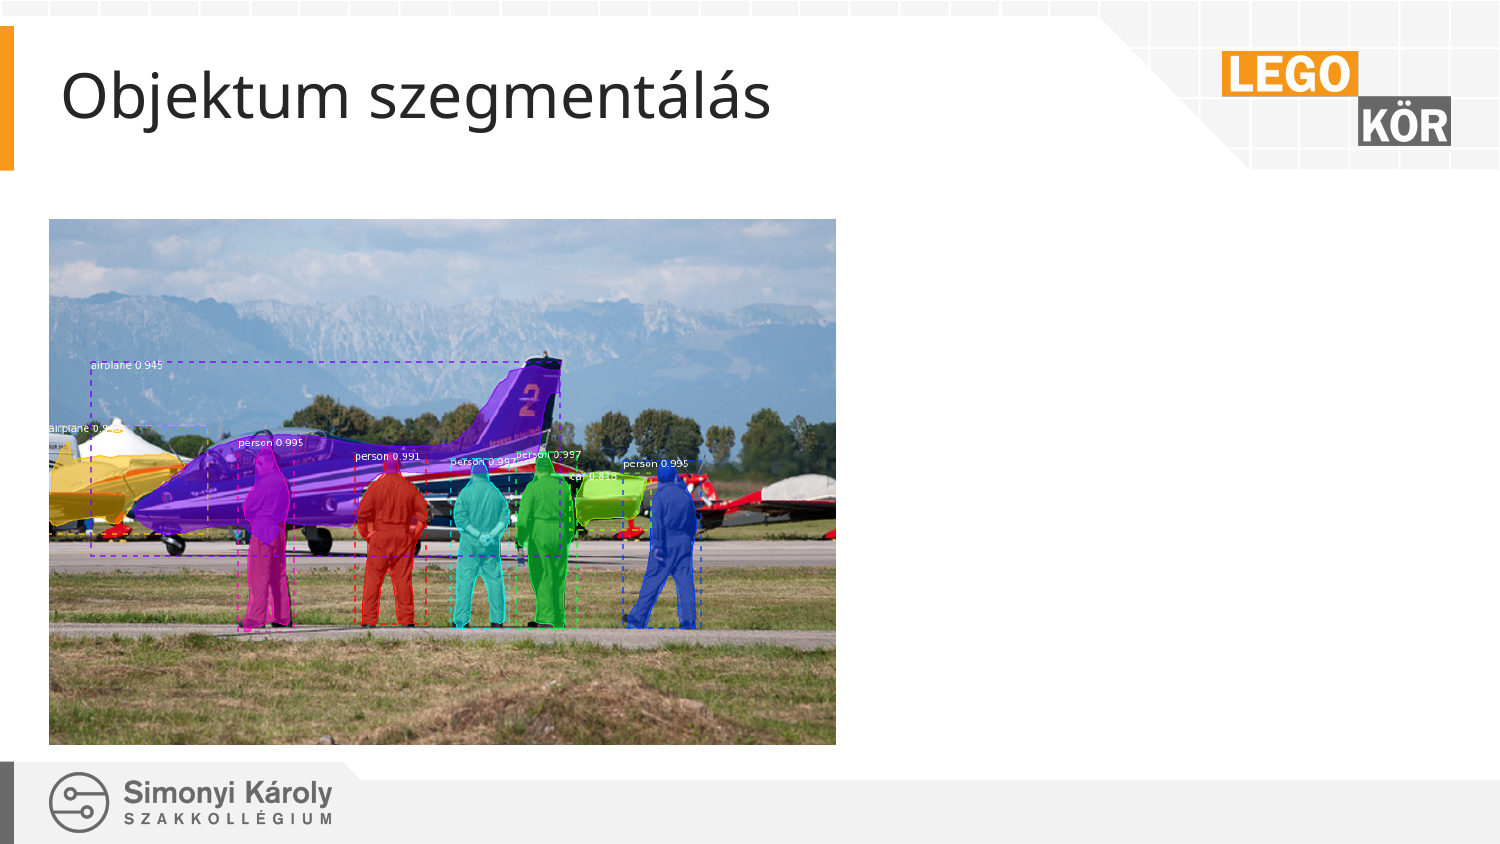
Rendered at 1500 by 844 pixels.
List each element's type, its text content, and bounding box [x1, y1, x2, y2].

picture [2, 1, 1500, 169]
picture [49, 219, 836, 745]
title Objektum szegmentálás [49, 26, 1129, 171]
picture [49, 772, 332, 833]
